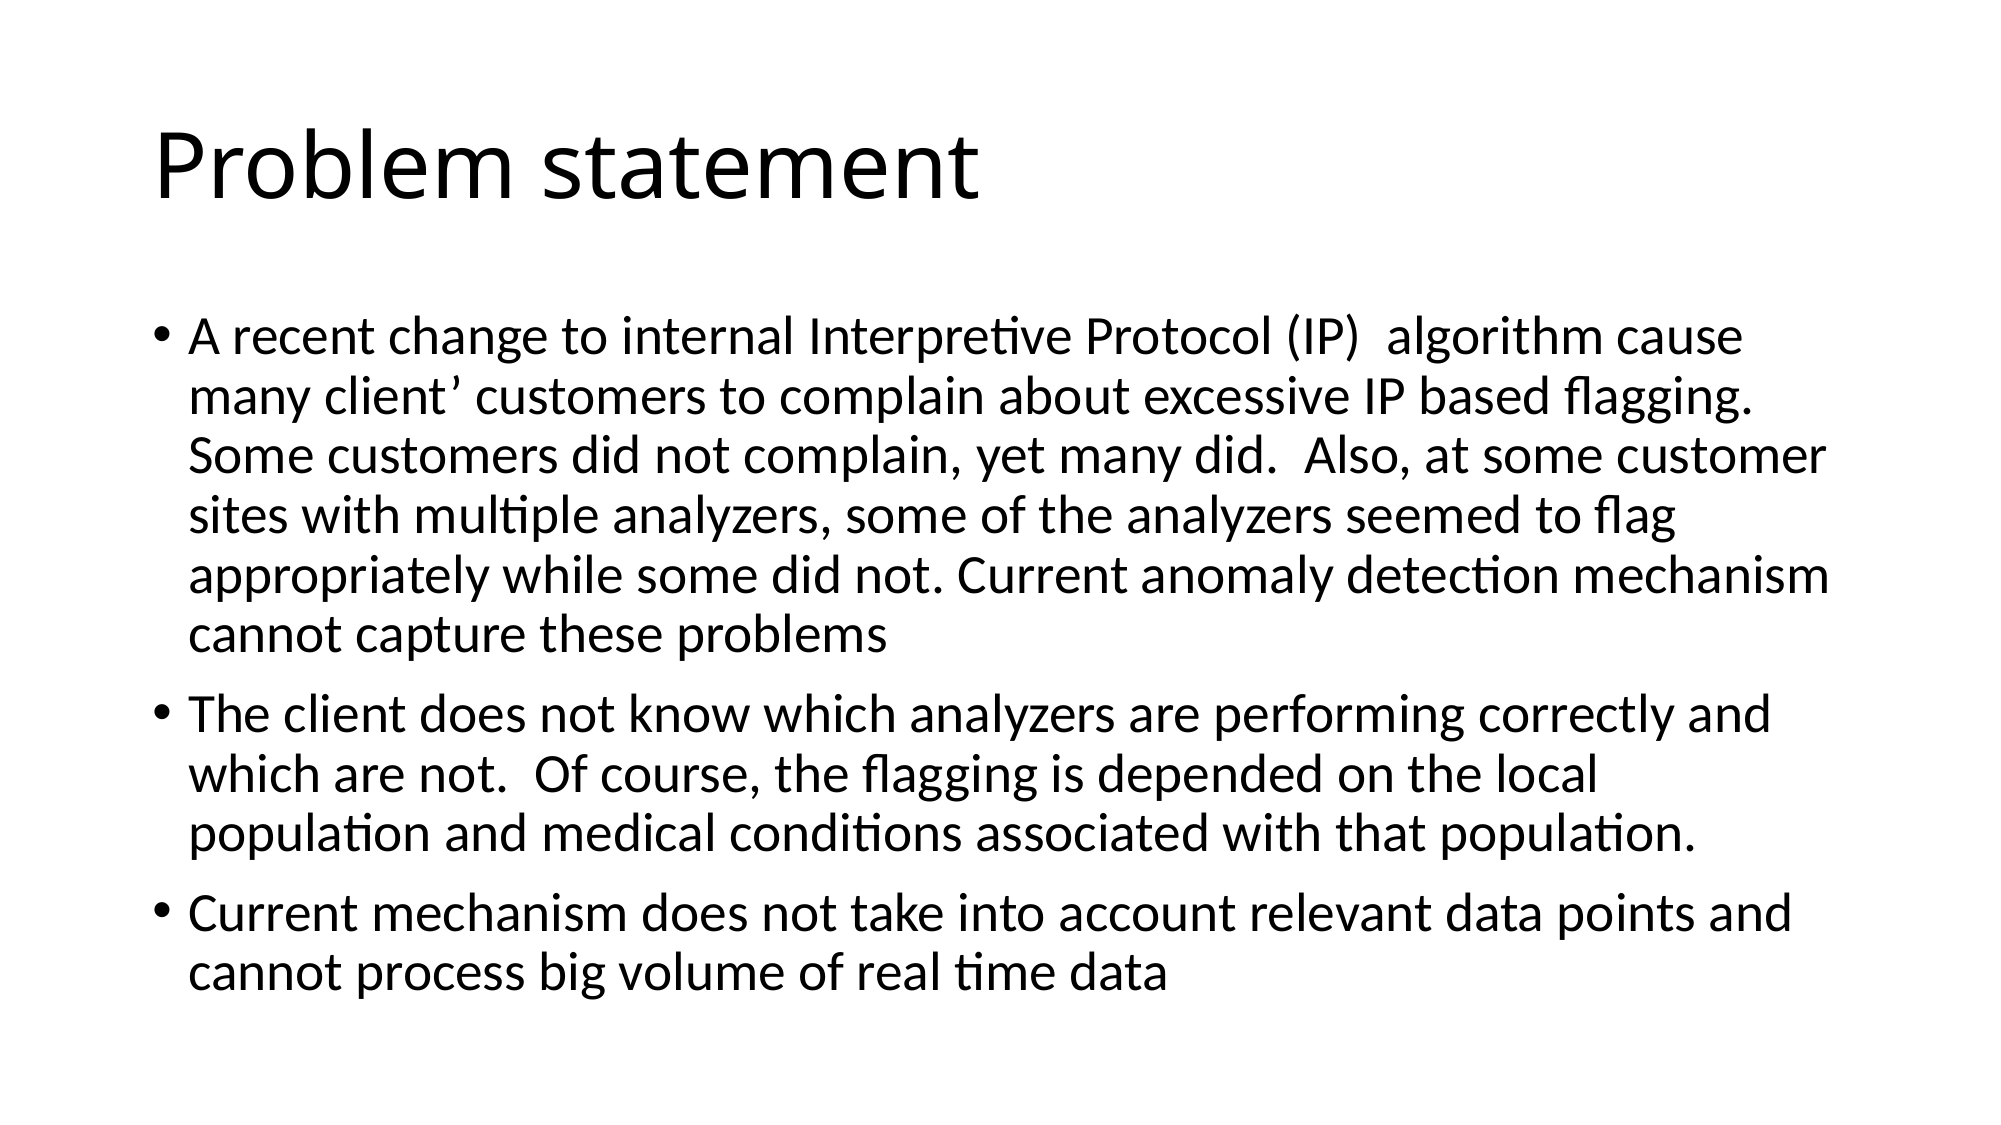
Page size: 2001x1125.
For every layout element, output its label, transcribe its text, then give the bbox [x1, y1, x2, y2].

list A recent change to internal Interpretive Protocol (IP) algorithm cause many client’ customers to complain about excessive IP based flagging. Some customers did not complain, yet many did. Also, at some customer sites with multiple analyzers, some of the analyzers seemed to flag appropriately while some did not. Current anomaly detection mechanism cannot capture these problems The client does not know which analyzers are performing correctly and which are not. Of course, the flagging is depended on the local population and medical conditions associated with that population. Current mechanism does not take into account relevant data points and cannot process big volume of real time data [137, 299, 1863, 1014]
title Problem statement [137, 59, 1863, 278]
